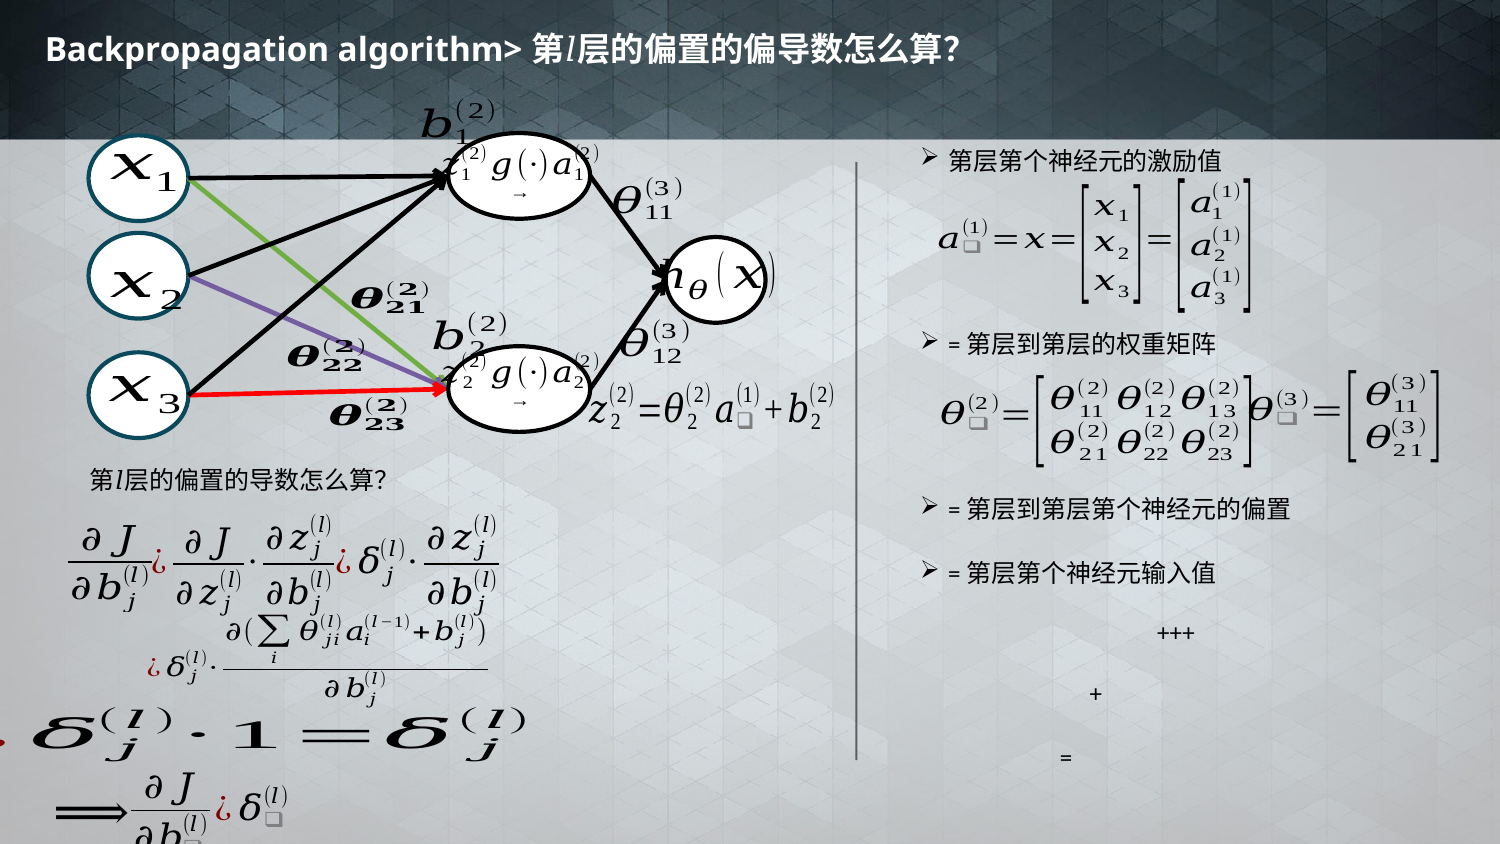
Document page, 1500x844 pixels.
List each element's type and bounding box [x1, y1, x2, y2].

text_box [88, 132, 766, 439]
picture [0, 0, 1500, 844]
